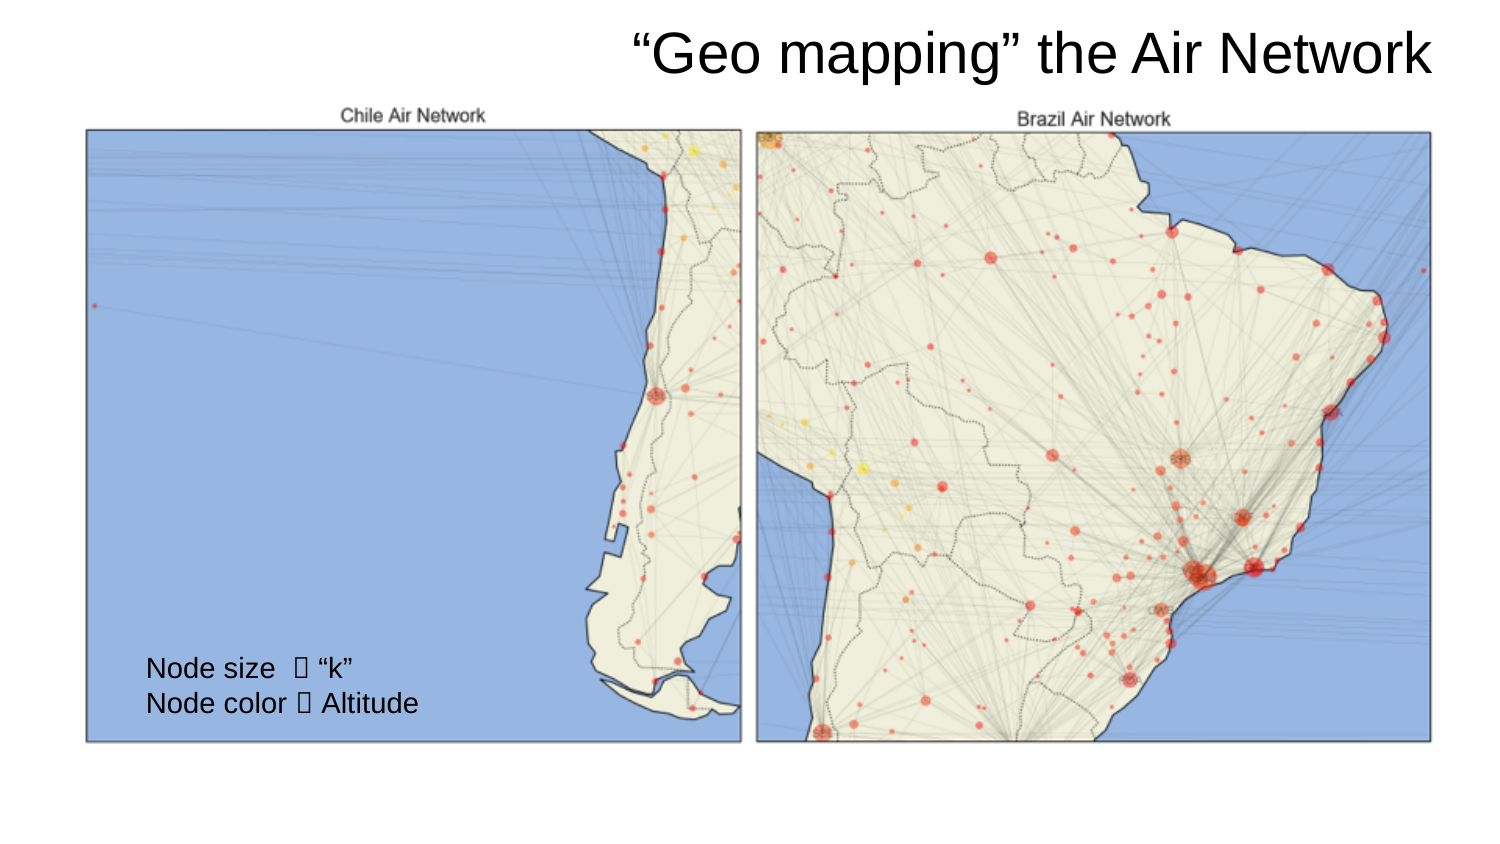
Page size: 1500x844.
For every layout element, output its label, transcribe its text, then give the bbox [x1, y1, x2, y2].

picture [77, 100, 1439, 750]
title “Geo mapping” the Air Network [51, 0, 1449, 94]
